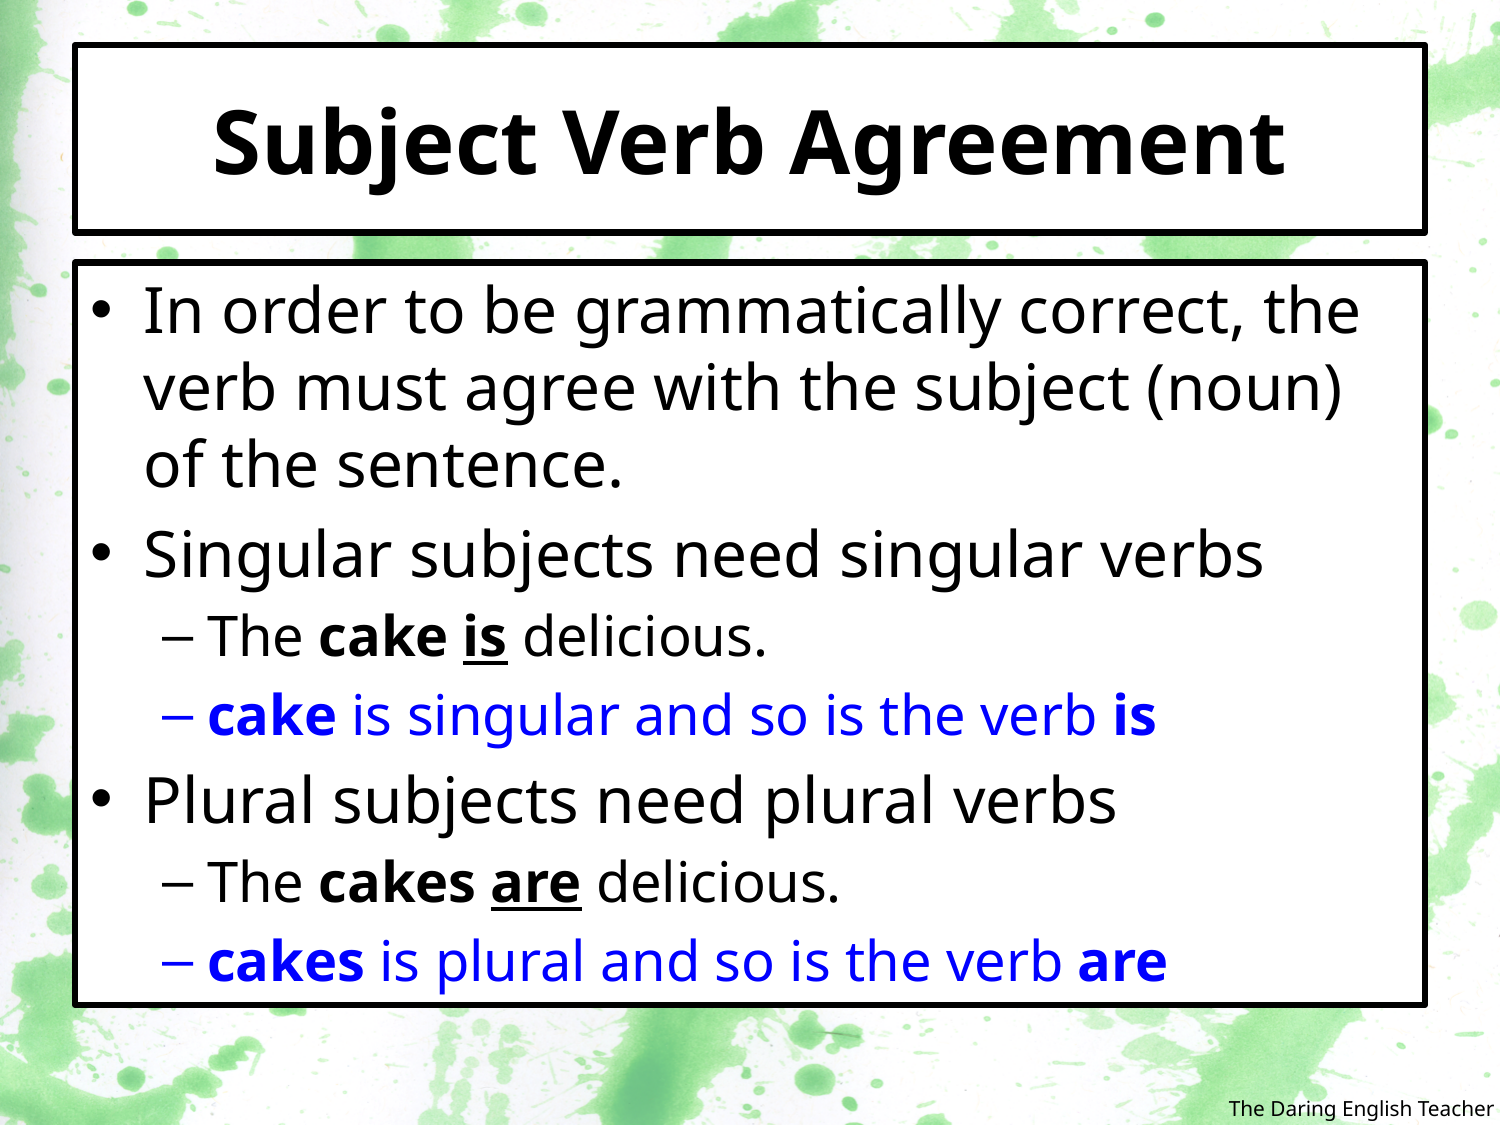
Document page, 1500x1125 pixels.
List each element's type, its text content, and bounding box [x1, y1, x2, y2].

picture [0, 0, 1500, 1125]
list In order to be grammatically correct, the verb must agree with the subject (noun) of the sentence. Singular subjects need singular verbs The cake is delicious. cake is singular and so is the verb is Plural subjects need plural verbs The cakes are delicious. cakes is plural and so is the verb are [72, 259, 1428, 1008]
title Subject Verb Agreement [72, 42, 1428, 236]
